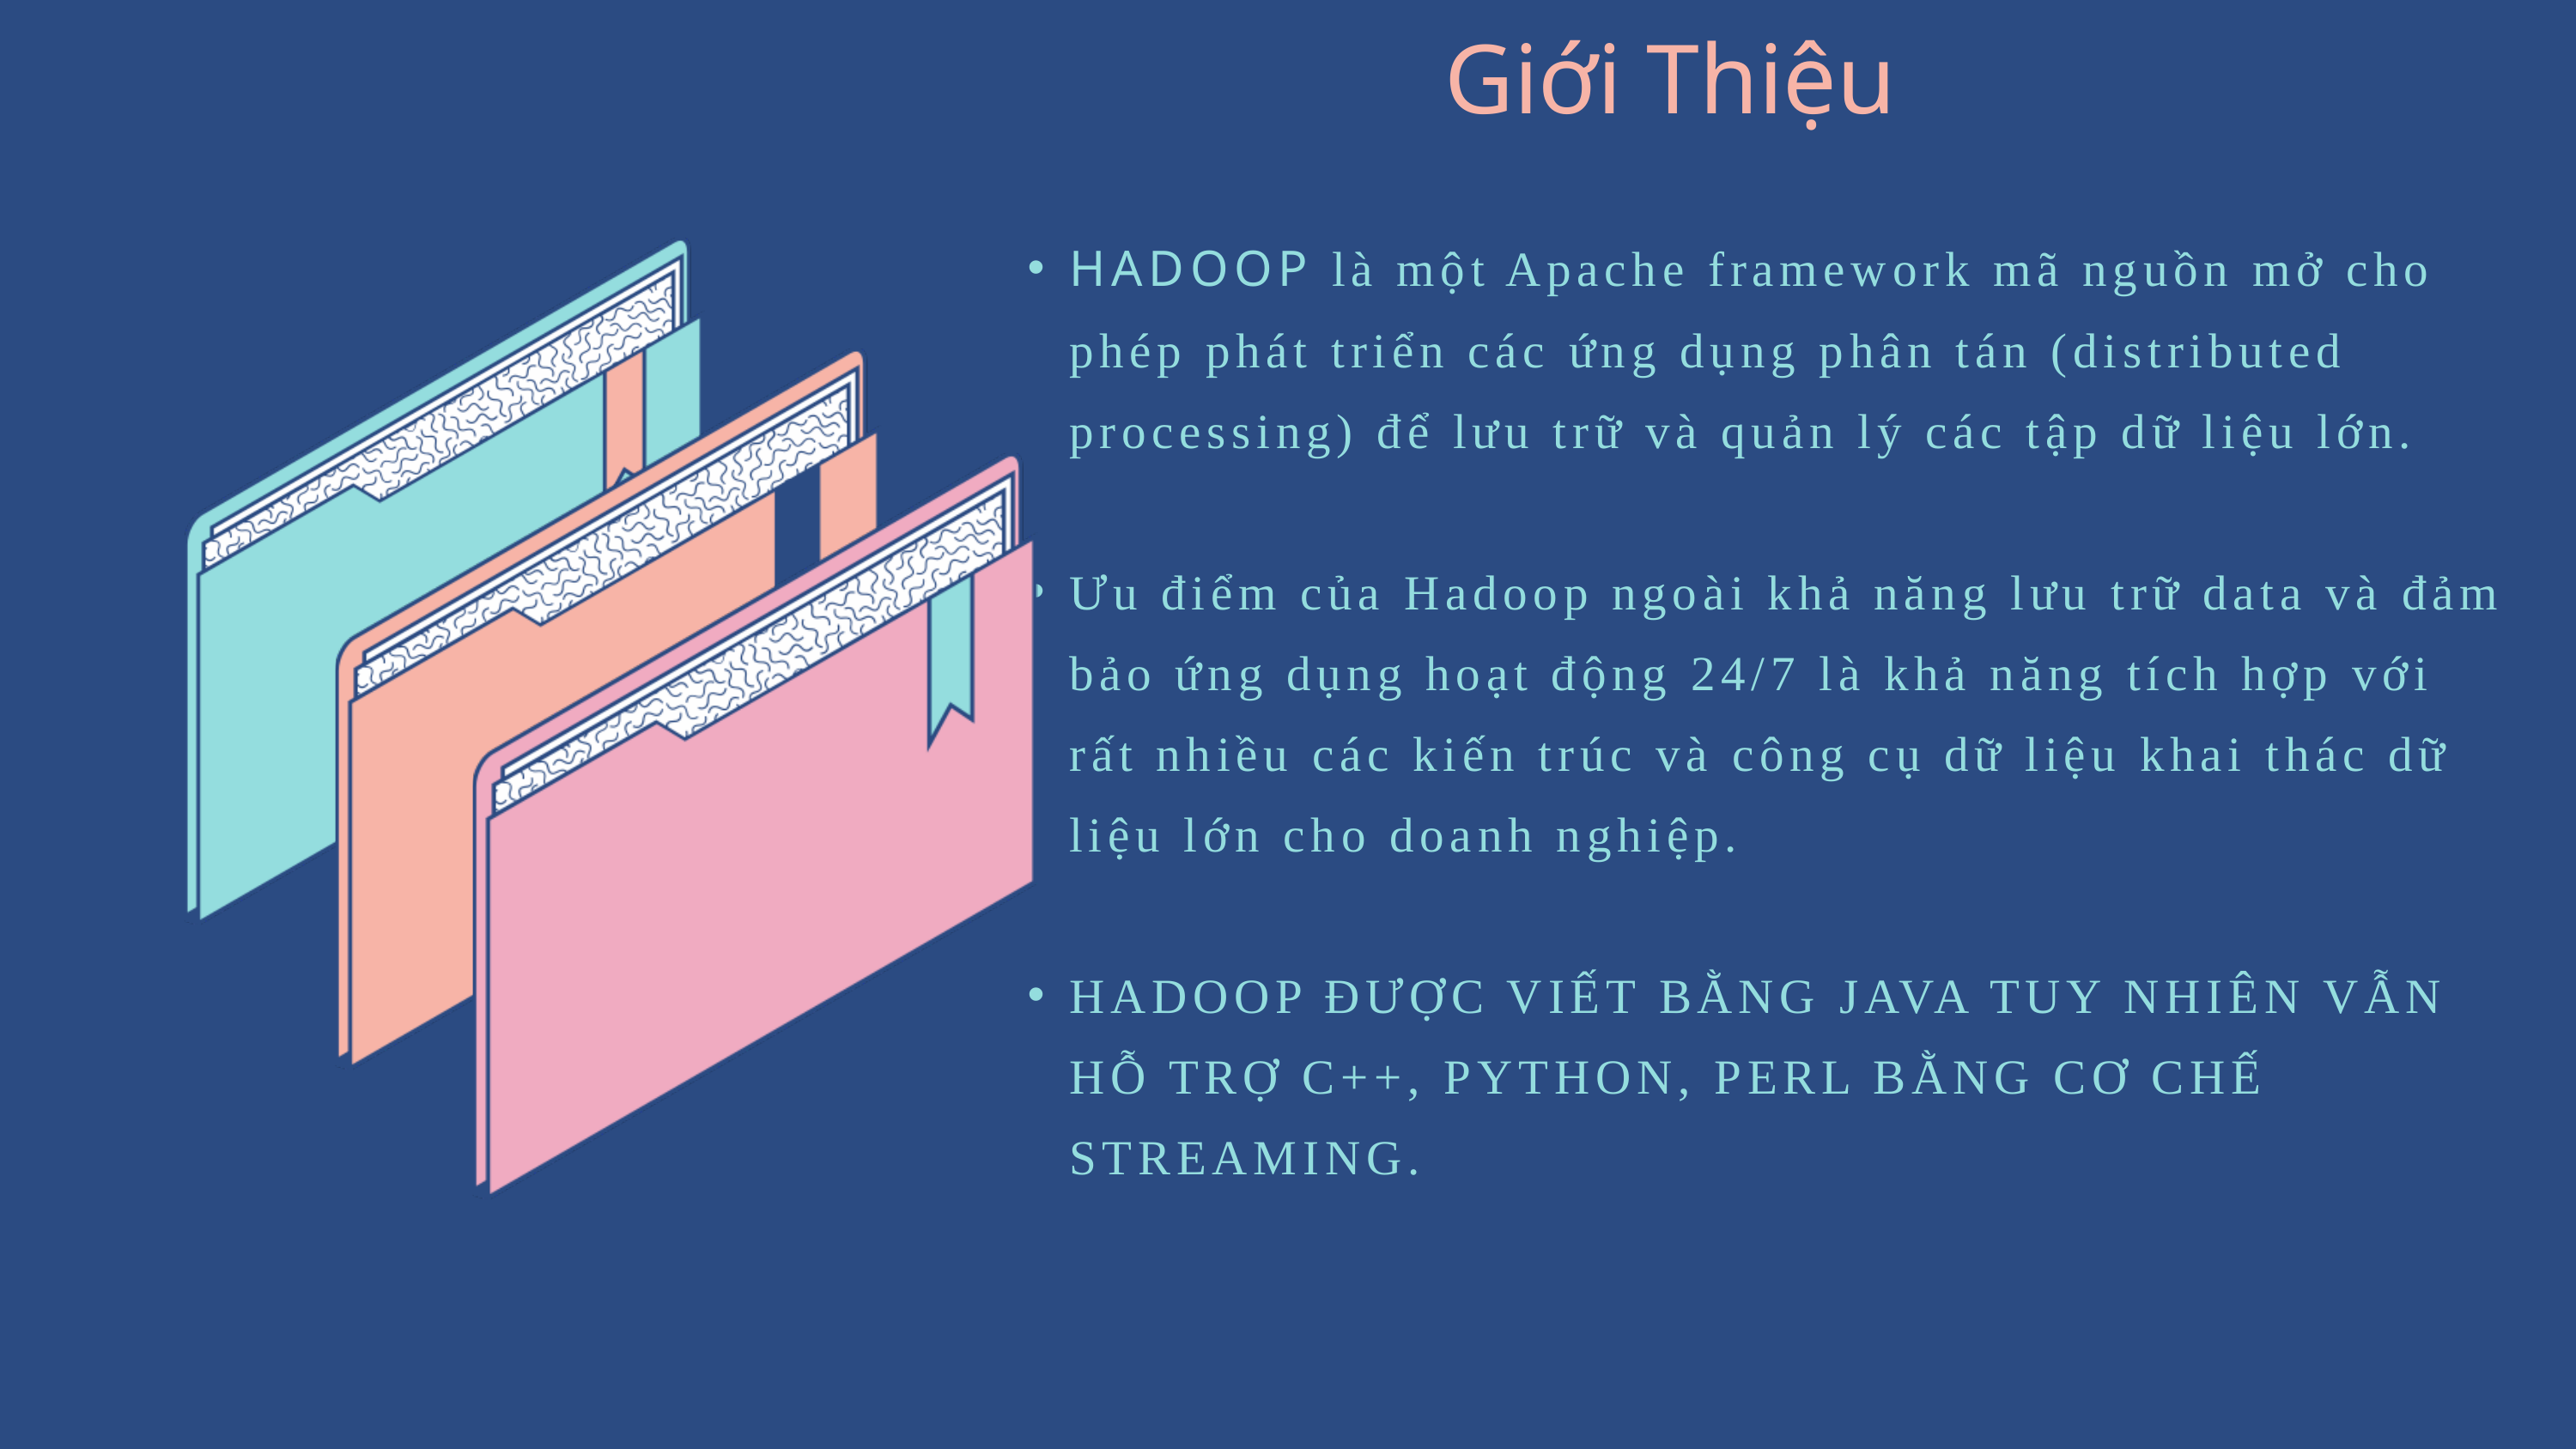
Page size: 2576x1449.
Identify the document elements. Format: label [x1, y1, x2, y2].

text_box [184, 237, 706, 925]
text_box [985, 18, 2522, 1449]
text_box [335, 349, 882, 1070]
text_box [472, 452, 981, 1200]
